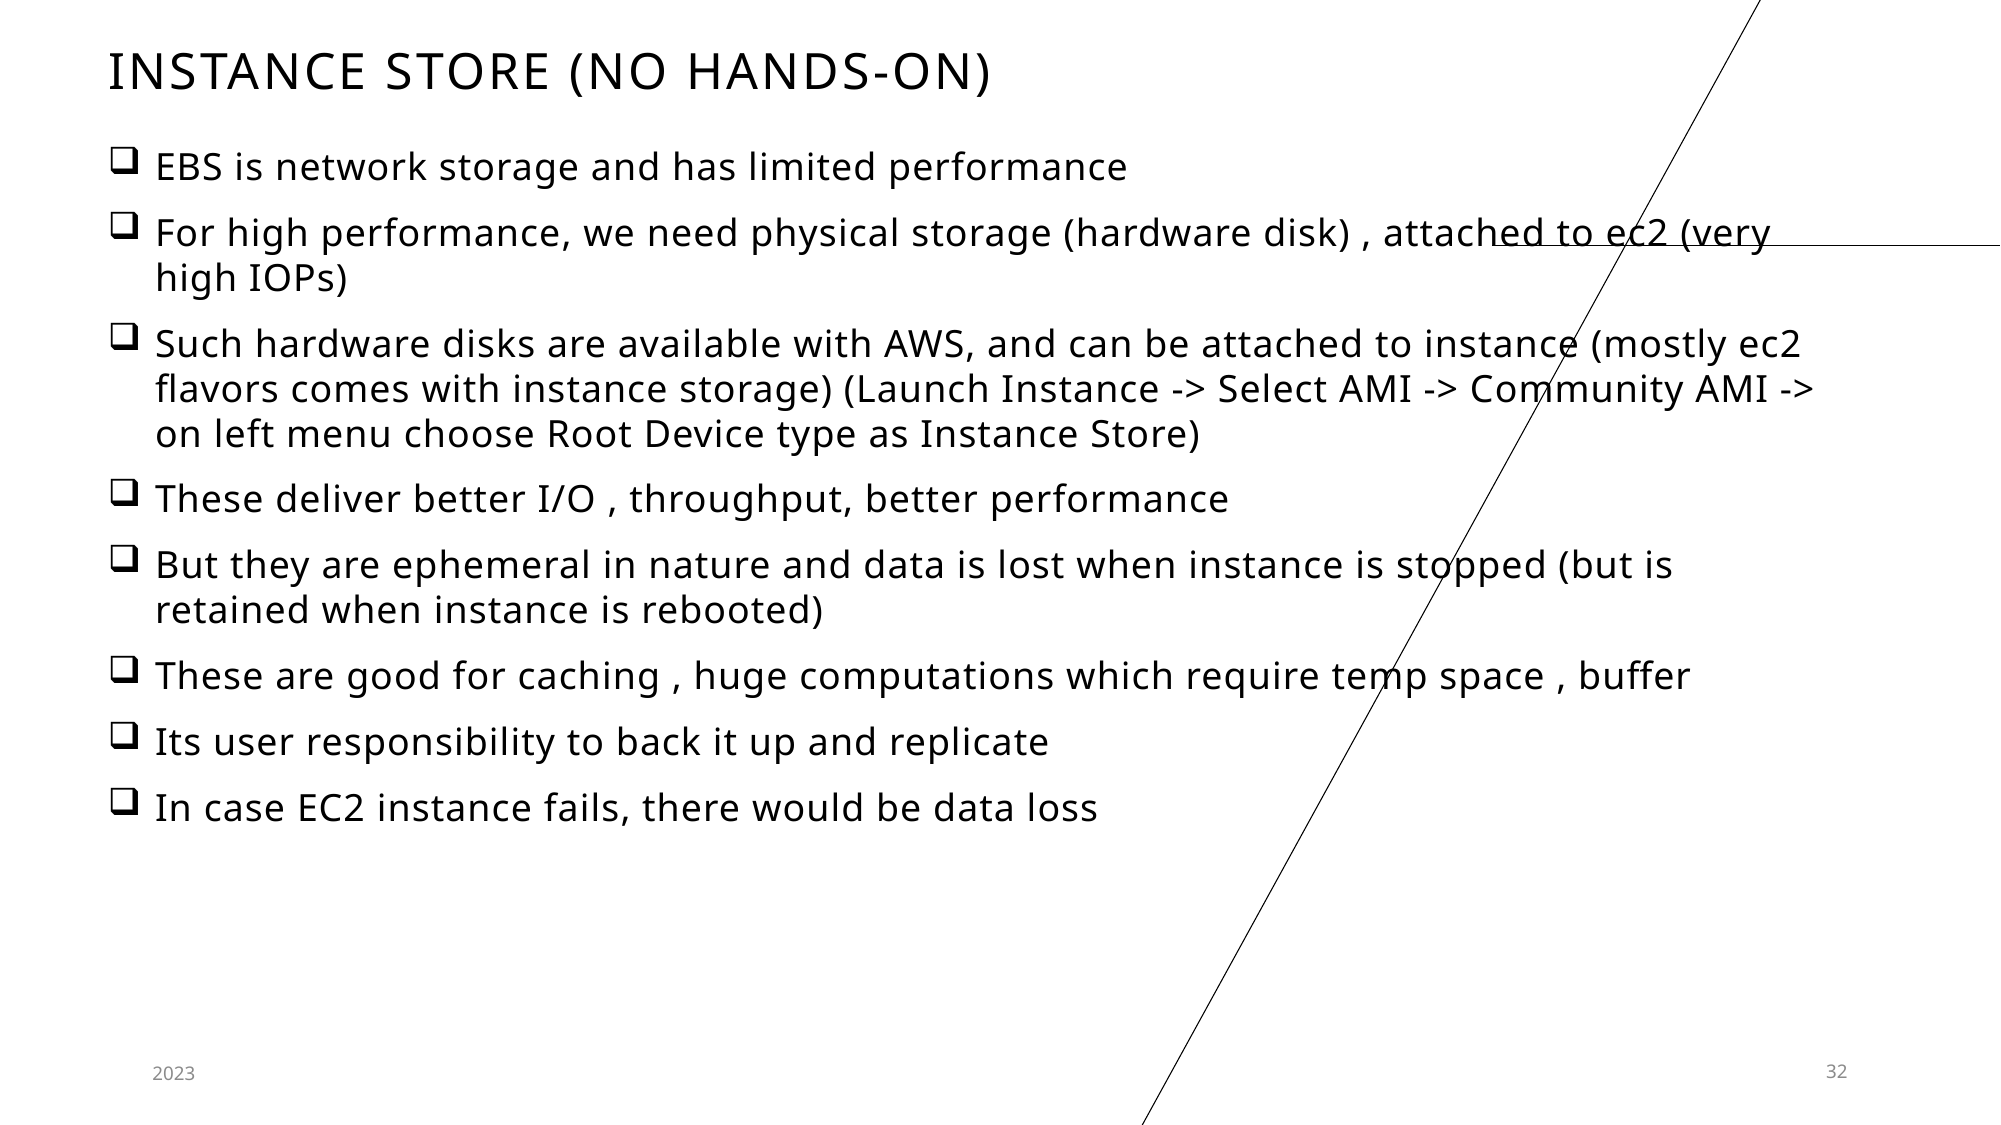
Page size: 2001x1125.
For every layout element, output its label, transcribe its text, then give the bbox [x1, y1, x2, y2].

title Instance store (no hands-on) [93, 23, 1297, 108]
list EBS is network storage and has limited performance For high performance, we need physical storage (hardware disk) , attached to ec2 (very high IOPs) Such hardware disks are available with AWS, and can be attached to instance (mostly ec2 flavors comes with instance storage) (Launch Instance -> Select AMI -> Community AMI -> on left menu choose Root Device type as Instance Store) These deliver better I/O , throughput, better performance But they are ephemeral in nature and data is lost when instance is stopped (but is retained when instance is rebooted) These are good for caching , huge computations which require temp space , buffer Its user responsibility to back it up and replicate In case EC2 instance fails, there would be data loss [93, 135, 1848, 1025]
slide_number 2023 [137, 1042, 338, 1103]
slide_number 32 [1412, 1042, 1863, 1103]
